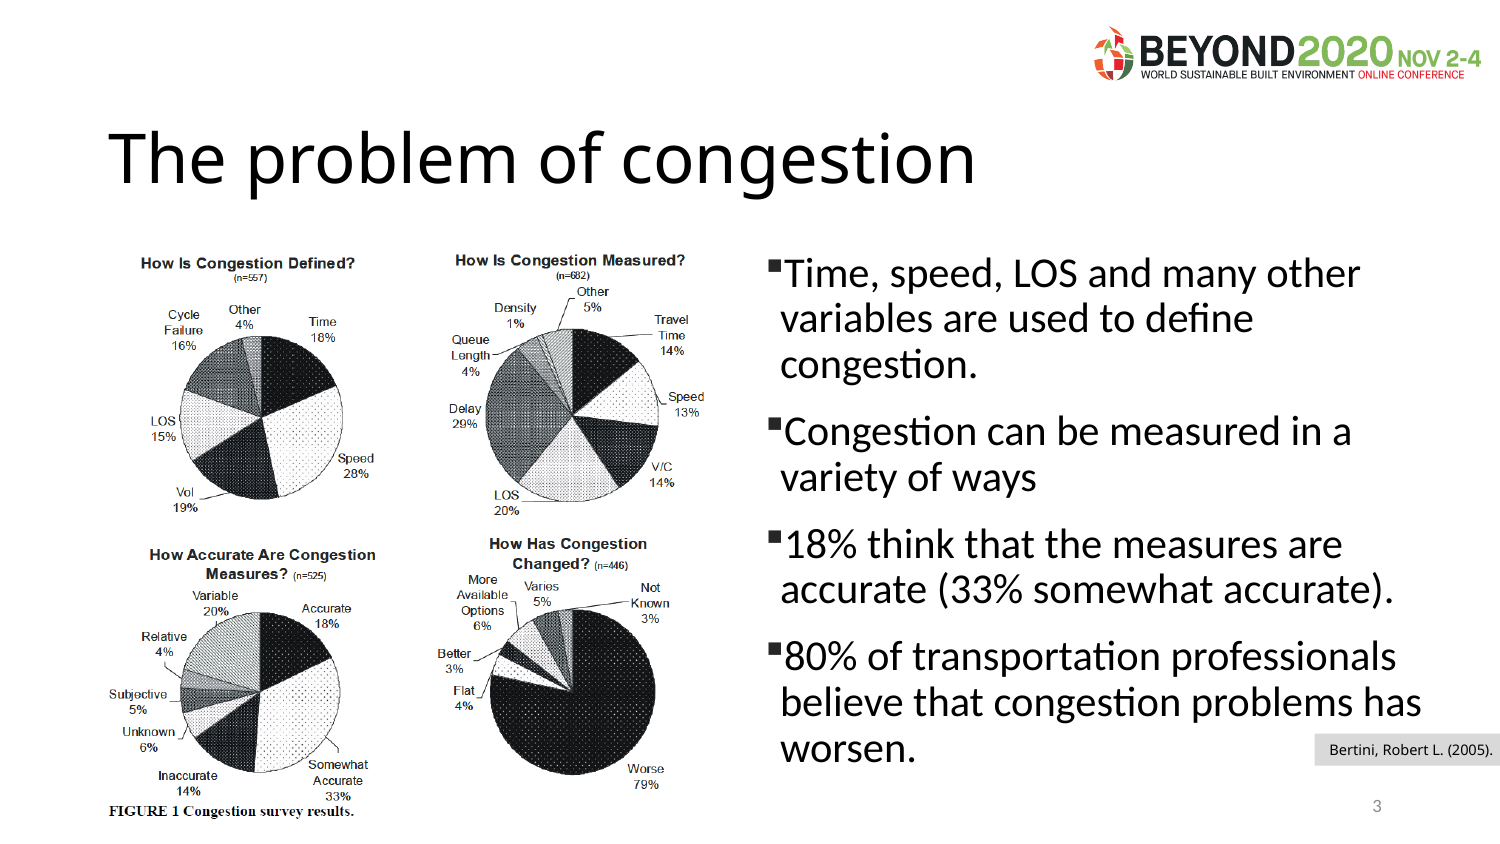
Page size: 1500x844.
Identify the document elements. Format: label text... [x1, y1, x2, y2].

picture [1082, 22, 1492, 87]
slide_number 3 [1059, 782, 1397, 827]
title The problem of congestion [93, 80, 1248, 244]
text_box Bertini, Robert L. (2005). [1314, 733, 1500, 766]
picture [93, 243, 718, 832]
list Time, speed, LOS and many other variables are used to define congestion. Congestion can be measured in a variety of ways 18% think that the measures are accurate (33% somewhat accurate). 80% of transportation professionals believe that congestion problems has worsen. [750, 243, 1471, 783]
